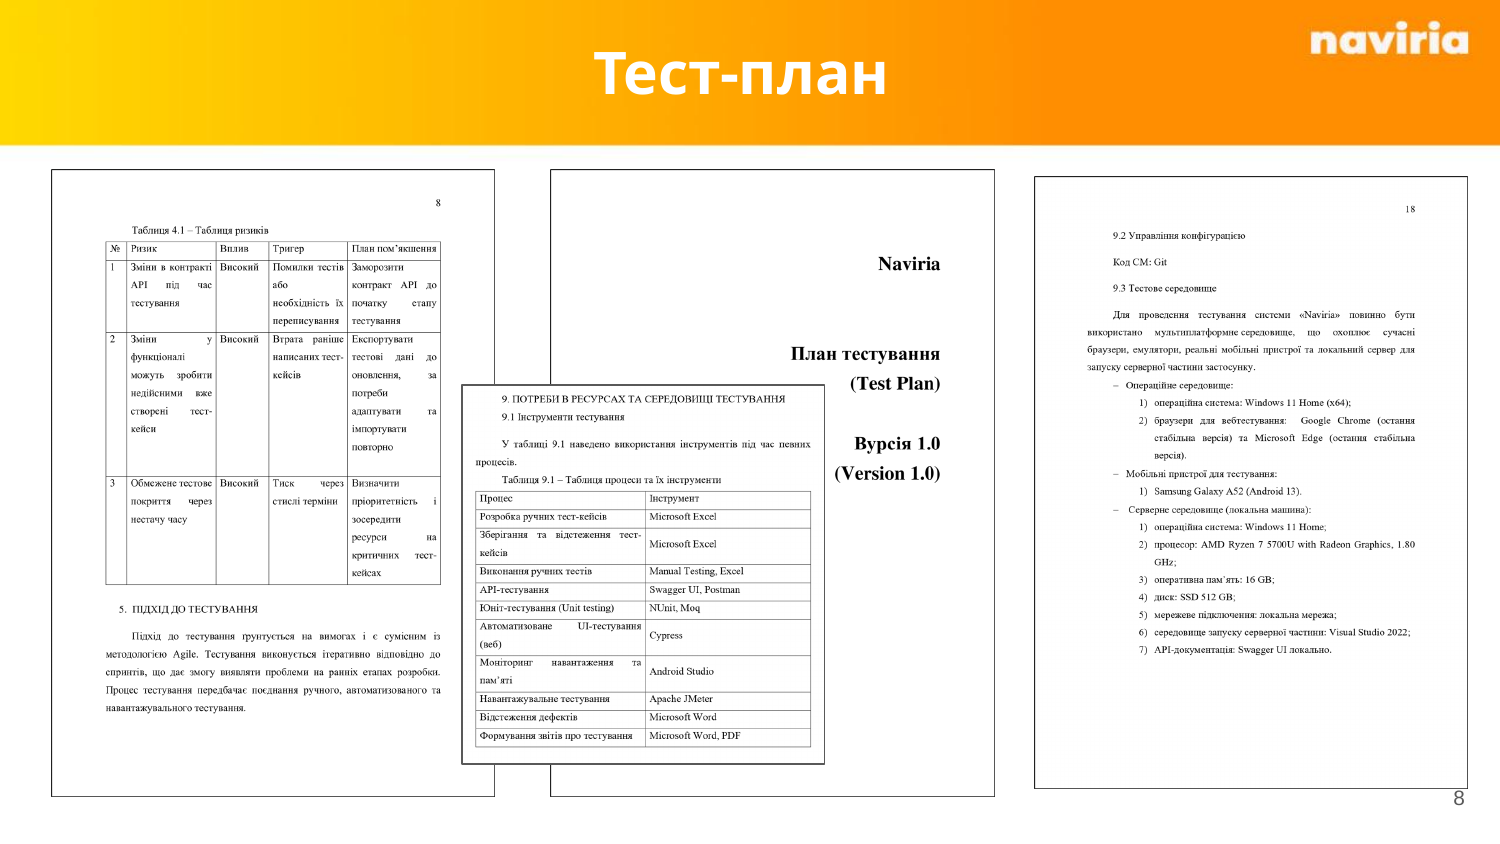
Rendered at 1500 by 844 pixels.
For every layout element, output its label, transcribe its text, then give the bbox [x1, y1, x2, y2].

picture [0, 0, 1500, 844]
slide_number 8 [1389, 764, 1480, 830]
title Тест-план [42, 20, 1441, 115]
